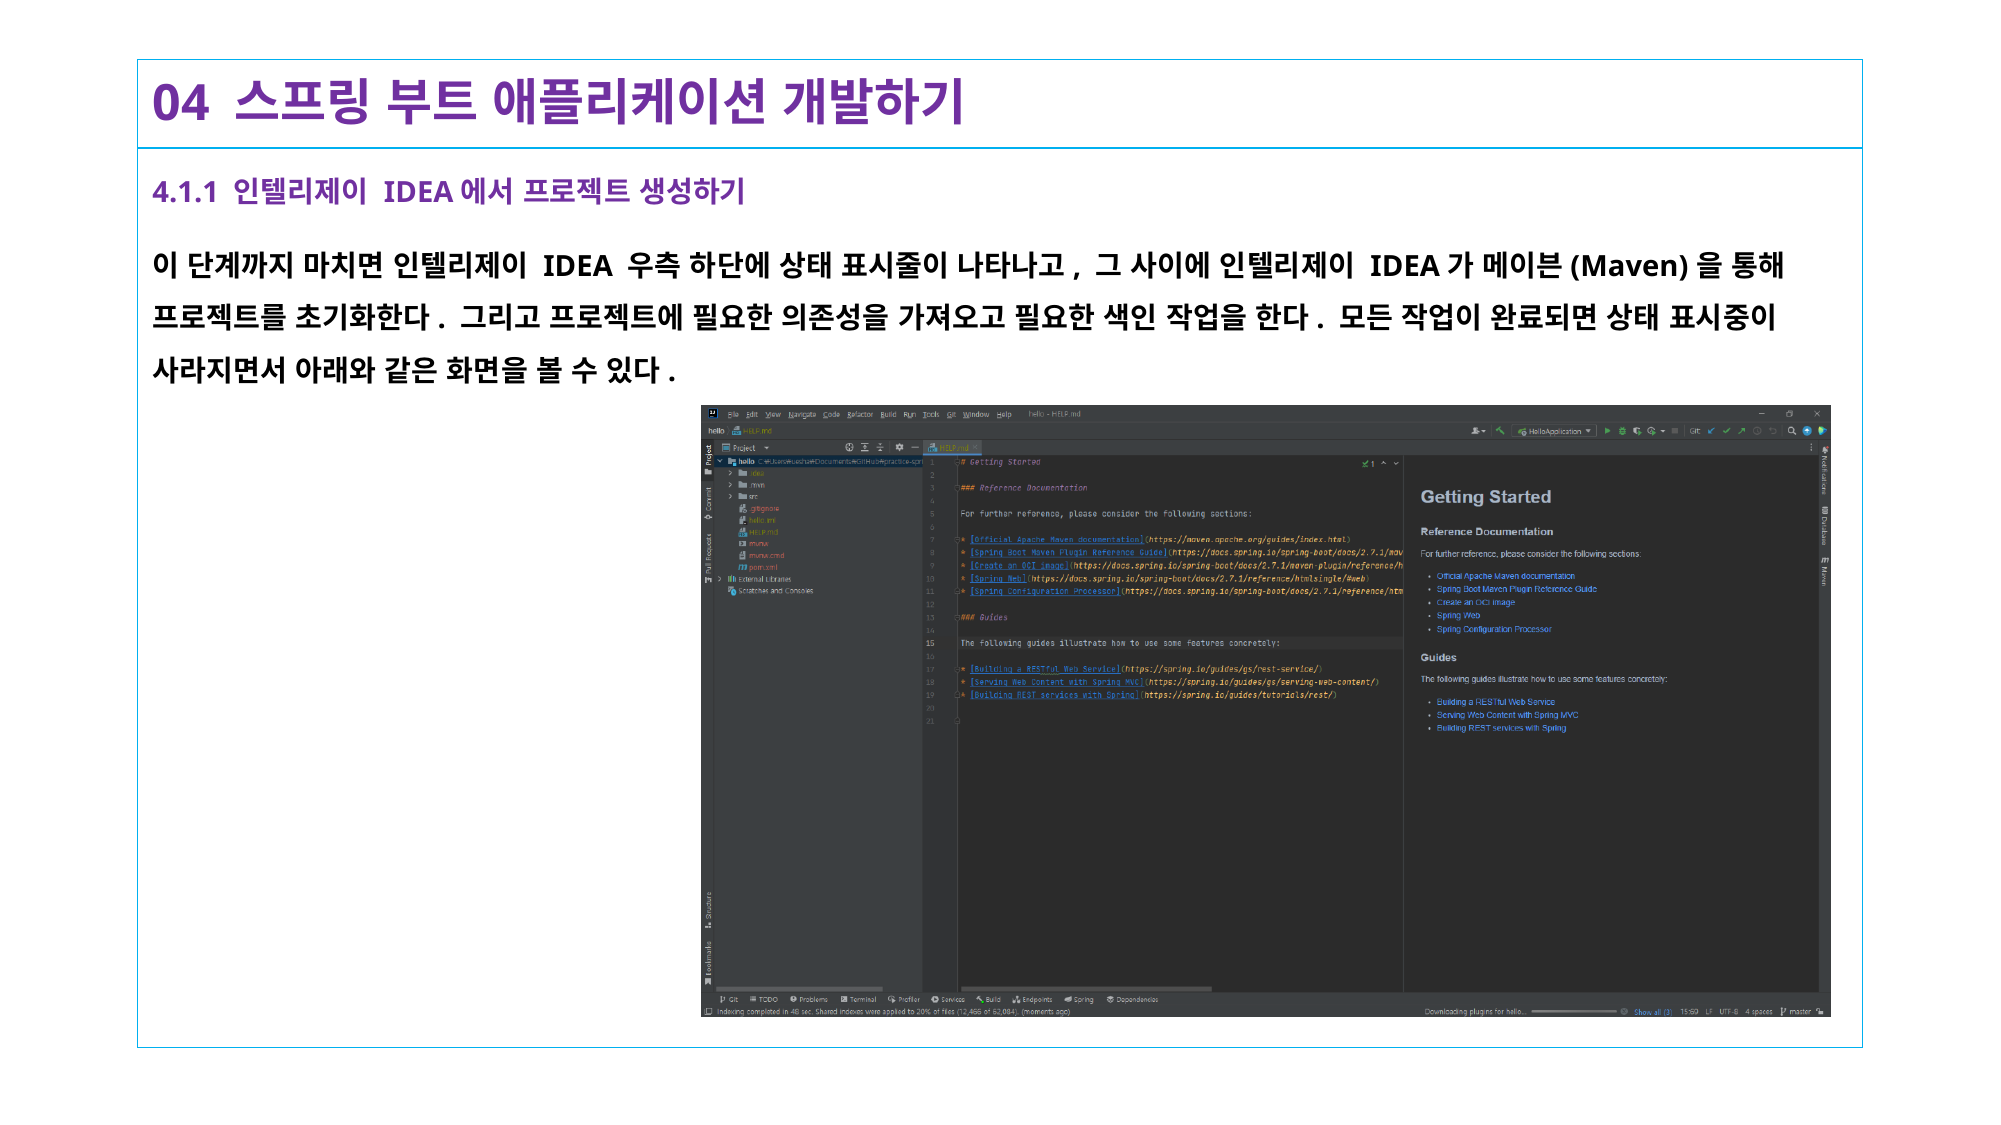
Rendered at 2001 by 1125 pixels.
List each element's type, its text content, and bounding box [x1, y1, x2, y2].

list 4.1.1 인텔리제이 IDEA에서 프로젝트 생성하기 이 단계까지 마치면 인텔리제이 IDEA 우측 하단에 상태 표시줄이 나타나고, 그 사이에 인텔리제이 IDEA가 메이븐(Maven)을 통해 프로젝트를 초기화한다. 그리고 프로젝트에 필요한 의존성을 가져오고 필요한 색인 작업을 한다. 모든 작업이 완료되면 상태 표시중이 사라지면서 아래와 같은 화면을 볼 수 있다. [137, 148, 1863, 1048]
title 04 스프링 부트 애플리케이션 개발하기 [137, 59, 1863, 148]
picture [693, 393, 1839, 1028]
